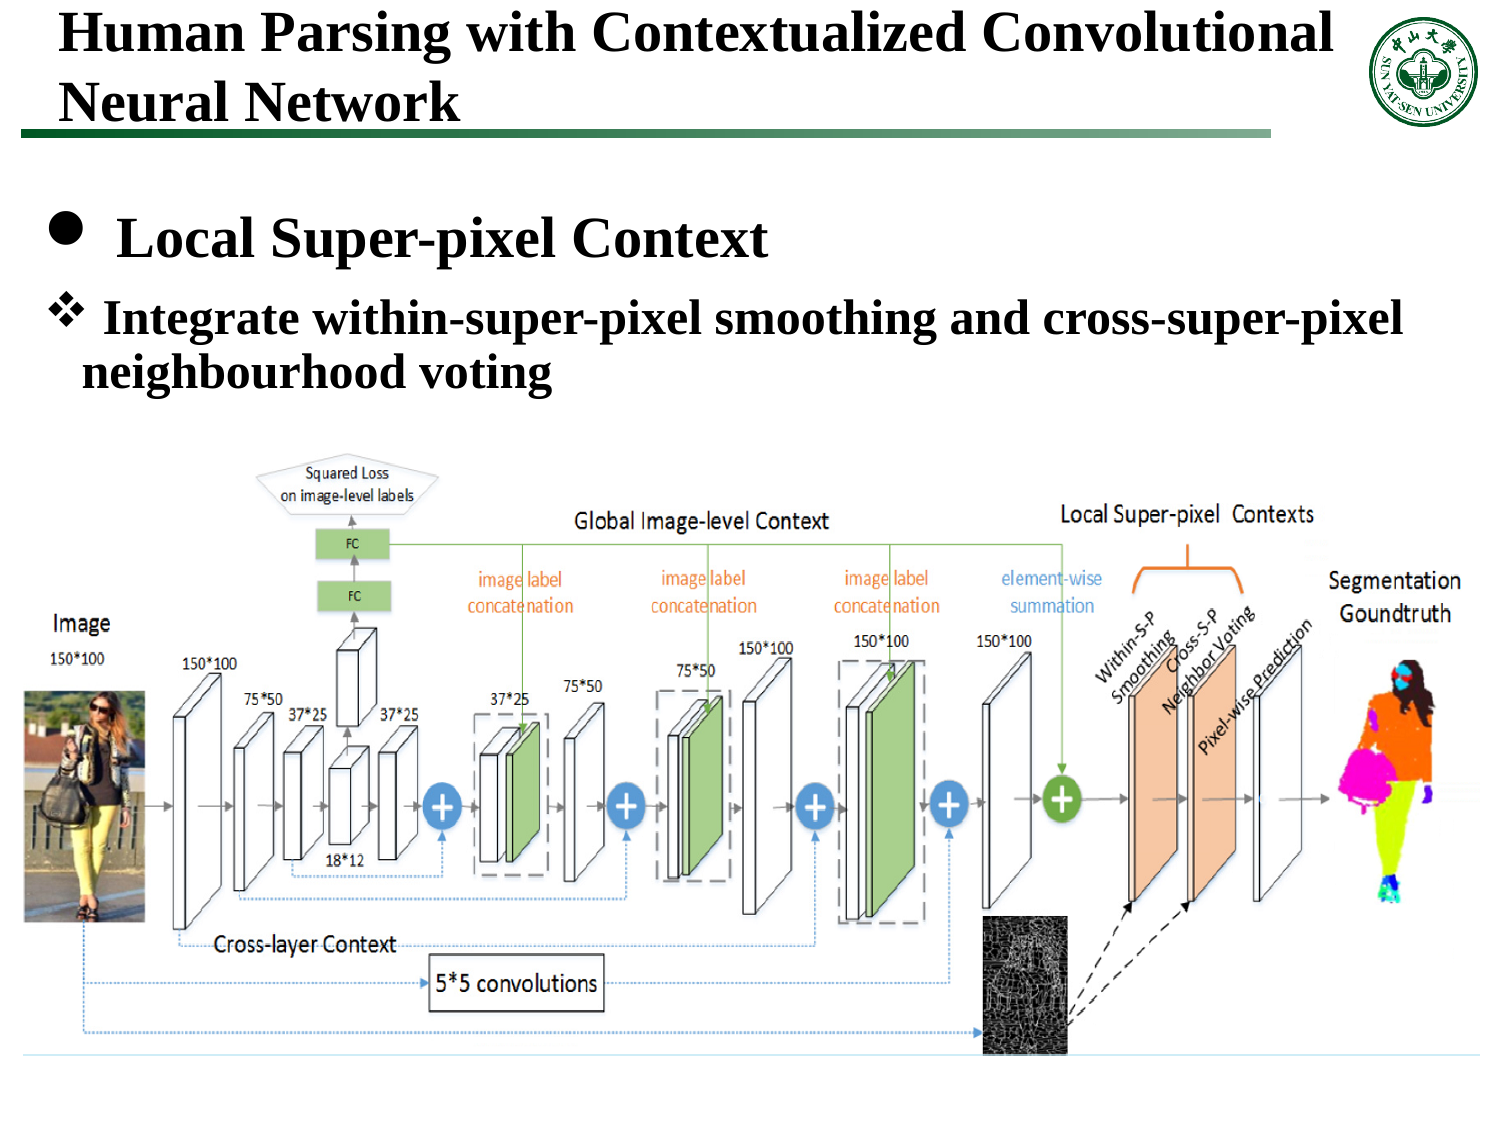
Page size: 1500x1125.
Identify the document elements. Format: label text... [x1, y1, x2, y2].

text_box Human Parsing with Contextualized Convolutional Neural Network [43, 0, 1450, 140]
picture [23, 453, 1480, 1056]
picture [1450, 0, 1500, 140]
text_box Local Super-pixel Context Integrate within-super-pixel smoothing and cross-super-pixel neighbourhood voting [29, 199, 1500, 1010]
